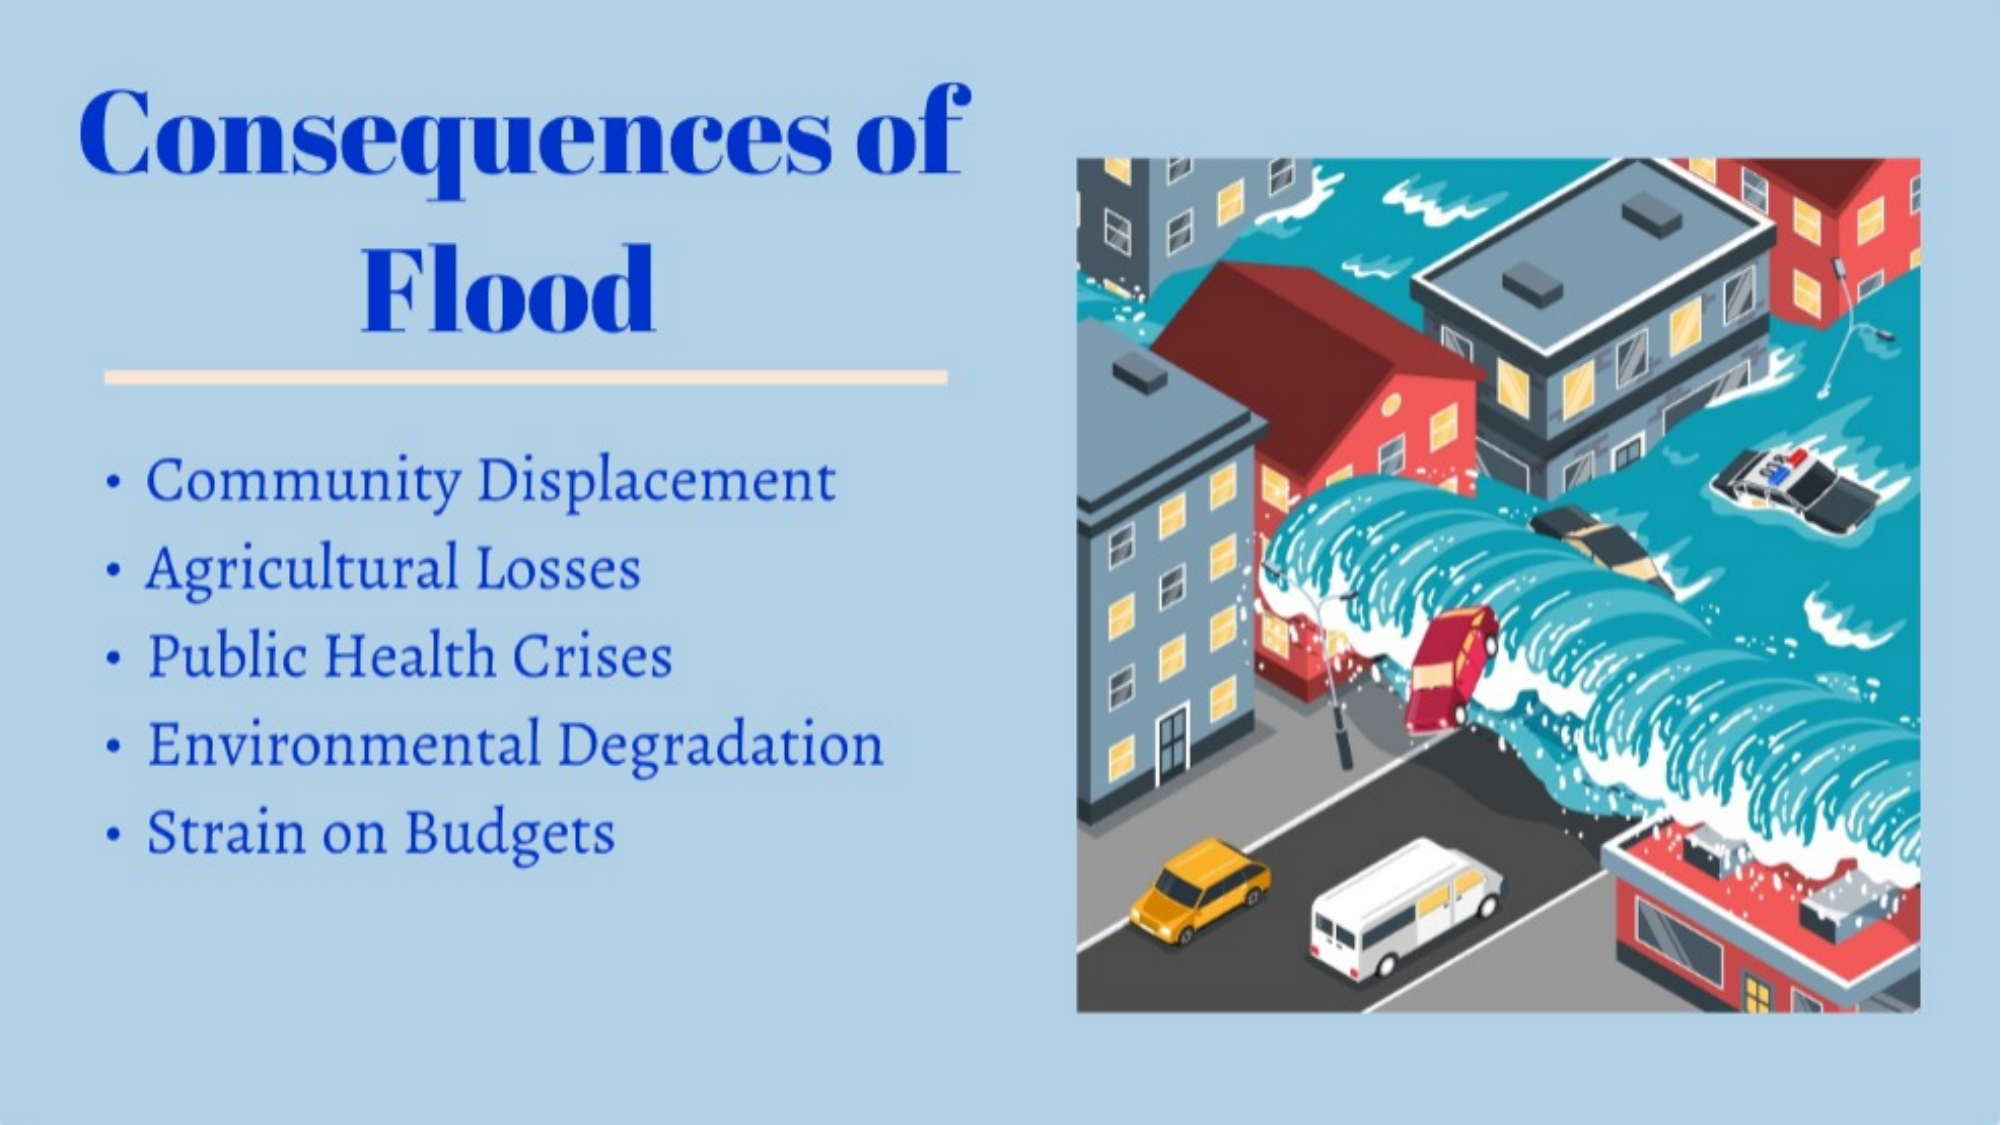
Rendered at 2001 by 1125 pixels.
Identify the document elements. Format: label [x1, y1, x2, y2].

list [0, 0, 2000, 1125]
